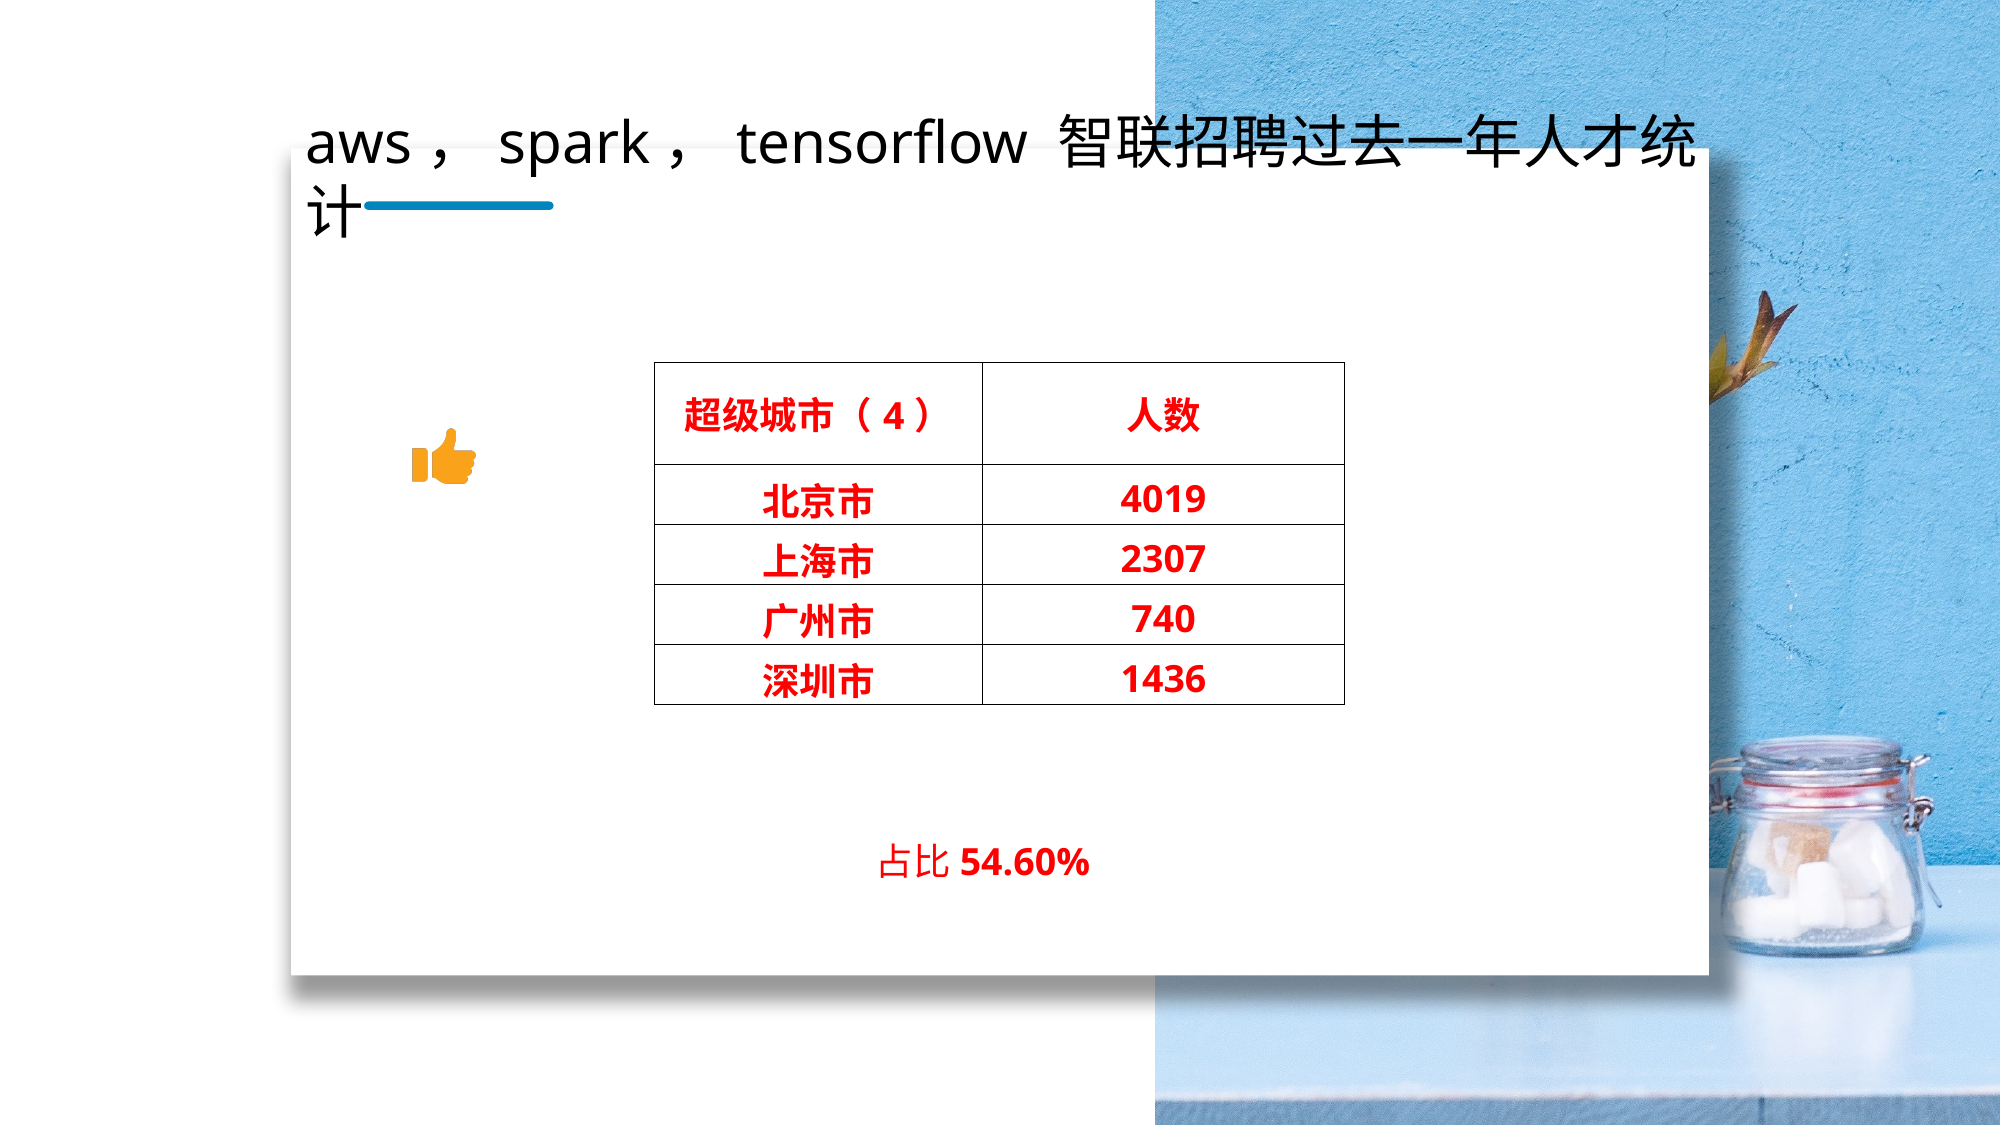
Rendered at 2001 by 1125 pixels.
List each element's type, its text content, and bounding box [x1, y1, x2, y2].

text_box 占比54.60% [861, 830, 1155, 936]
text_box [290, 147, 1155, 977]
table_cell 4019 [983, 465, 1155, 524]
picture [1155, 0, 2000, 1125]
table_cell 2307 [983, 525, 1155, 584]
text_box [291, 97, 1715, 210]
picture [406, 418, 482, 494]
table_cell 上海市 [655, 525, 982, 584]
table_cell 1436 [983, 645, 1155, 704]
table_header 人数 [983, 363, 1155, 464]
table_cell 广州市 [655, 585, 982, 644]
table_header 超级城市（4） [655, 363, 982, 464]
table_cell 北京市 [655, 465, 982, 524]
table_cell 740 [983, 585, 1155, 644]
table_cell 深圳市 [655, 645, 982, 704]
